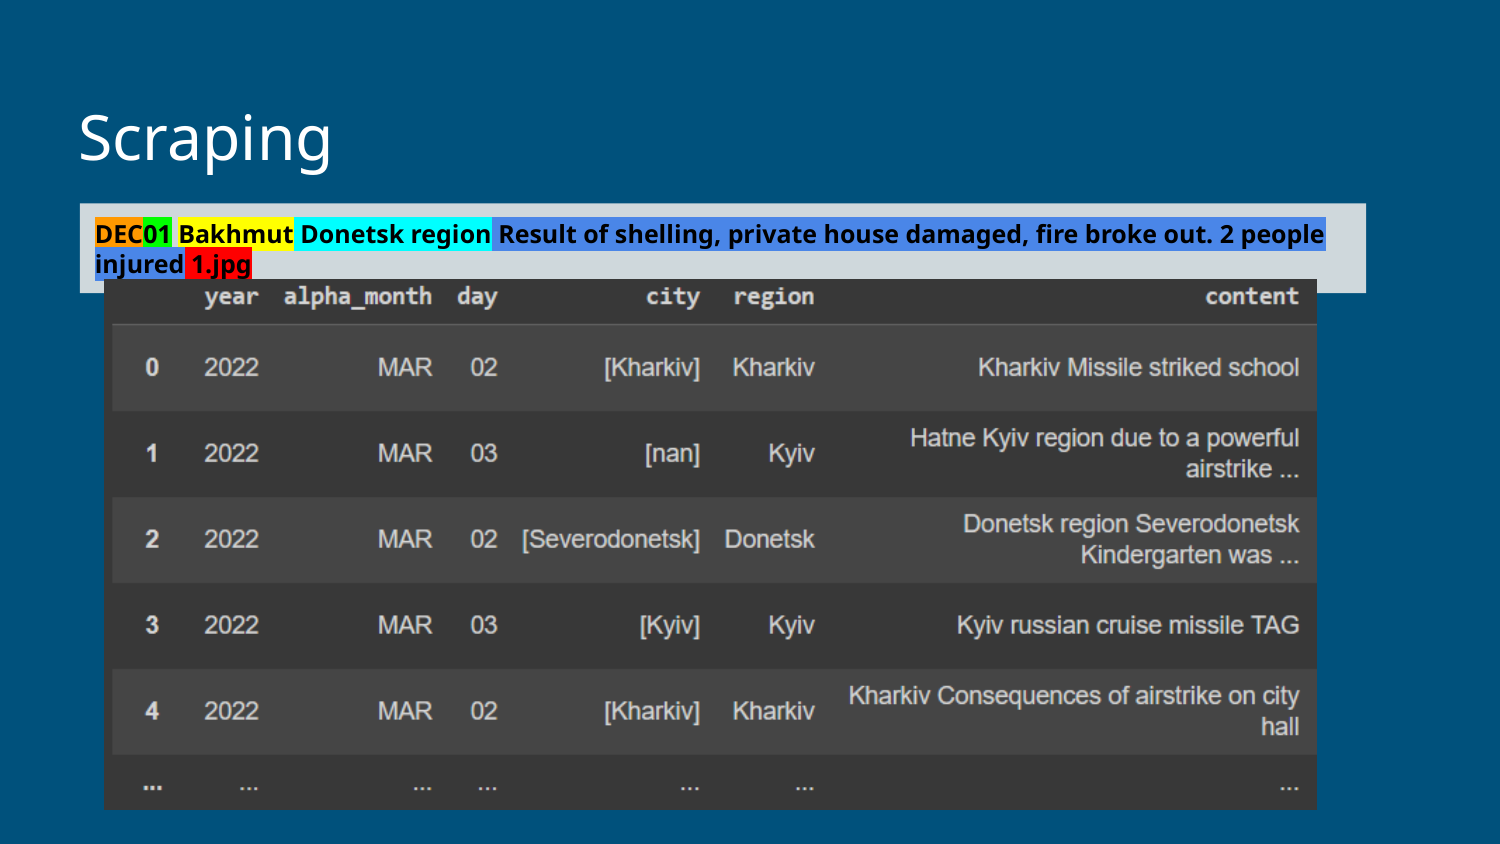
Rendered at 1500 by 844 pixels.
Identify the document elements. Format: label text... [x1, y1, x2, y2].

text_box DEC01 Bakhmut Donetsk region Result of shelling, private house damaged, fire broke out. 2 people injured 1.jpg [79, 203, 1367, 294]
title Scraping [63, 75, 1437, 188]
picture [103, 279, 1318, 809]
